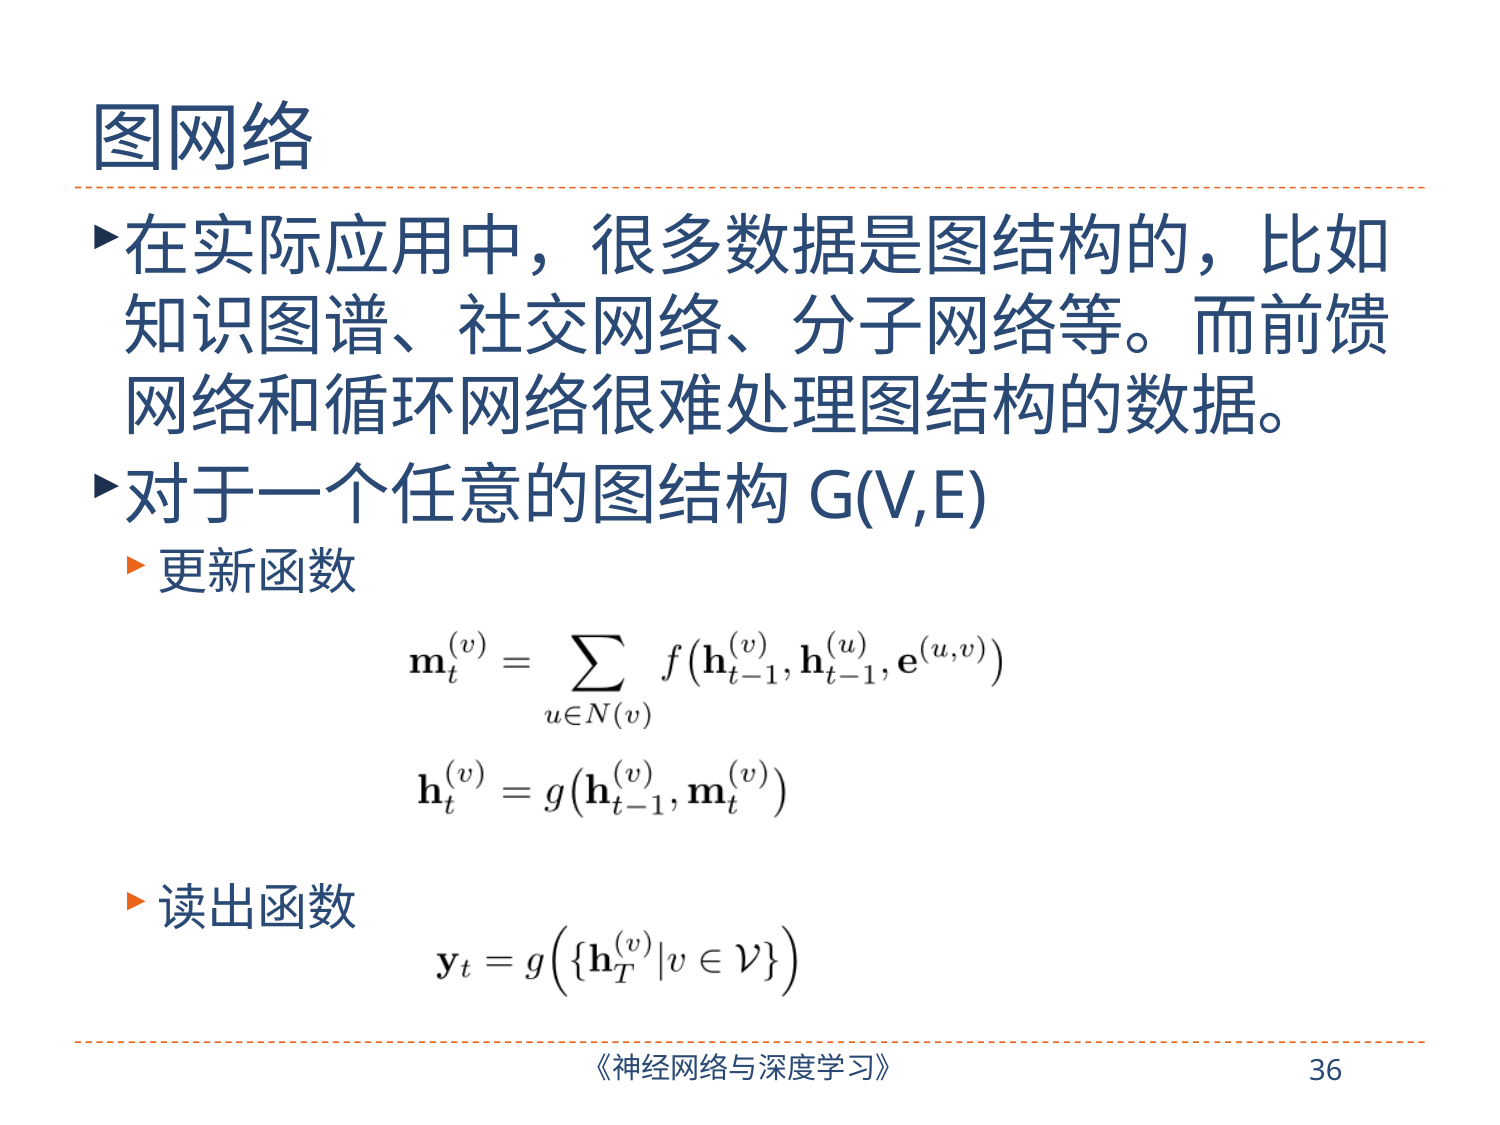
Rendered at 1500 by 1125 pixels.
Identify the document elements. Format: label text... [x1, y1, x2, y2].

picture [424, 907, 801, 1013]
list 在实际应用中，很多数据是图结构的，比如知识图谱、社交网络、分子网络等。而前馈网络和循环网络很难处理图结构的数据。 对于一个任意的图结构G(V,E) 更新函数 读出函数 [75, 195, 1425, 1005]
title 图网络 [75, 24, 1425, 188]
picture [399, 740, 792, 839]
picture [387, 599, 1007, 729]
